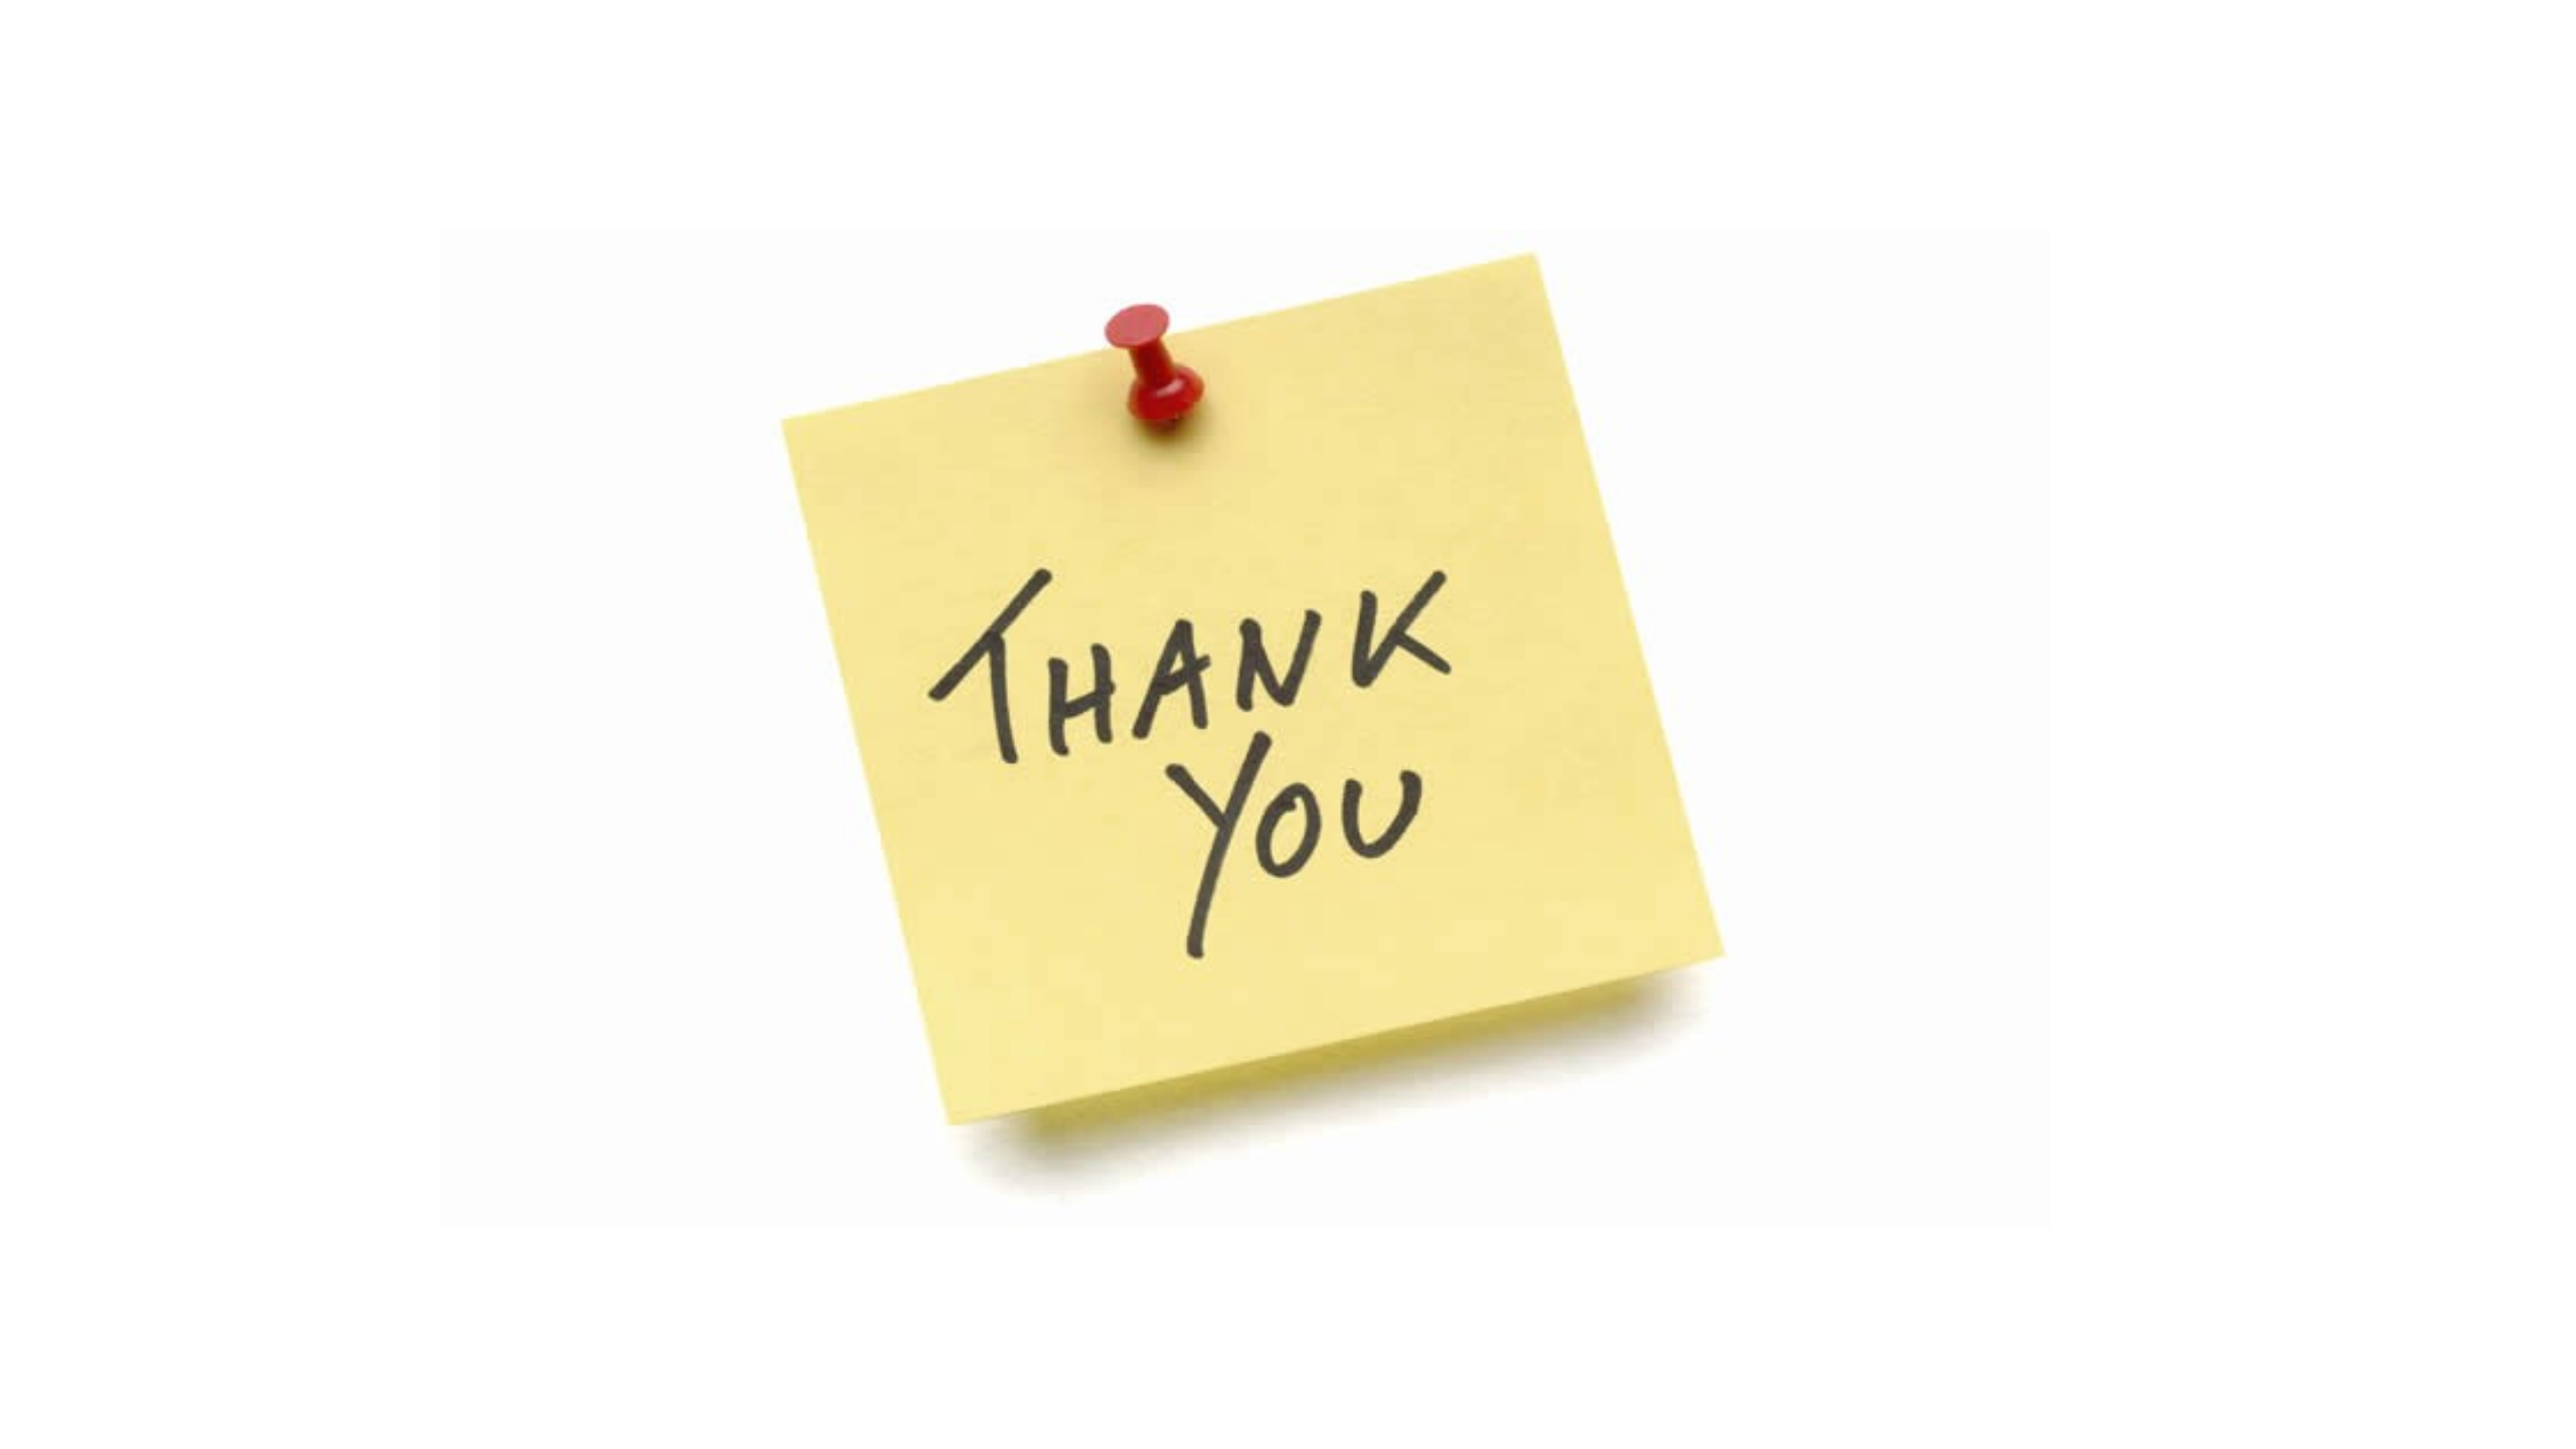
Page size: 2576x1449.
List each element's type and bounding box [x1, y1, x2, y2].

picture [440, 230, 2050, 1229]
